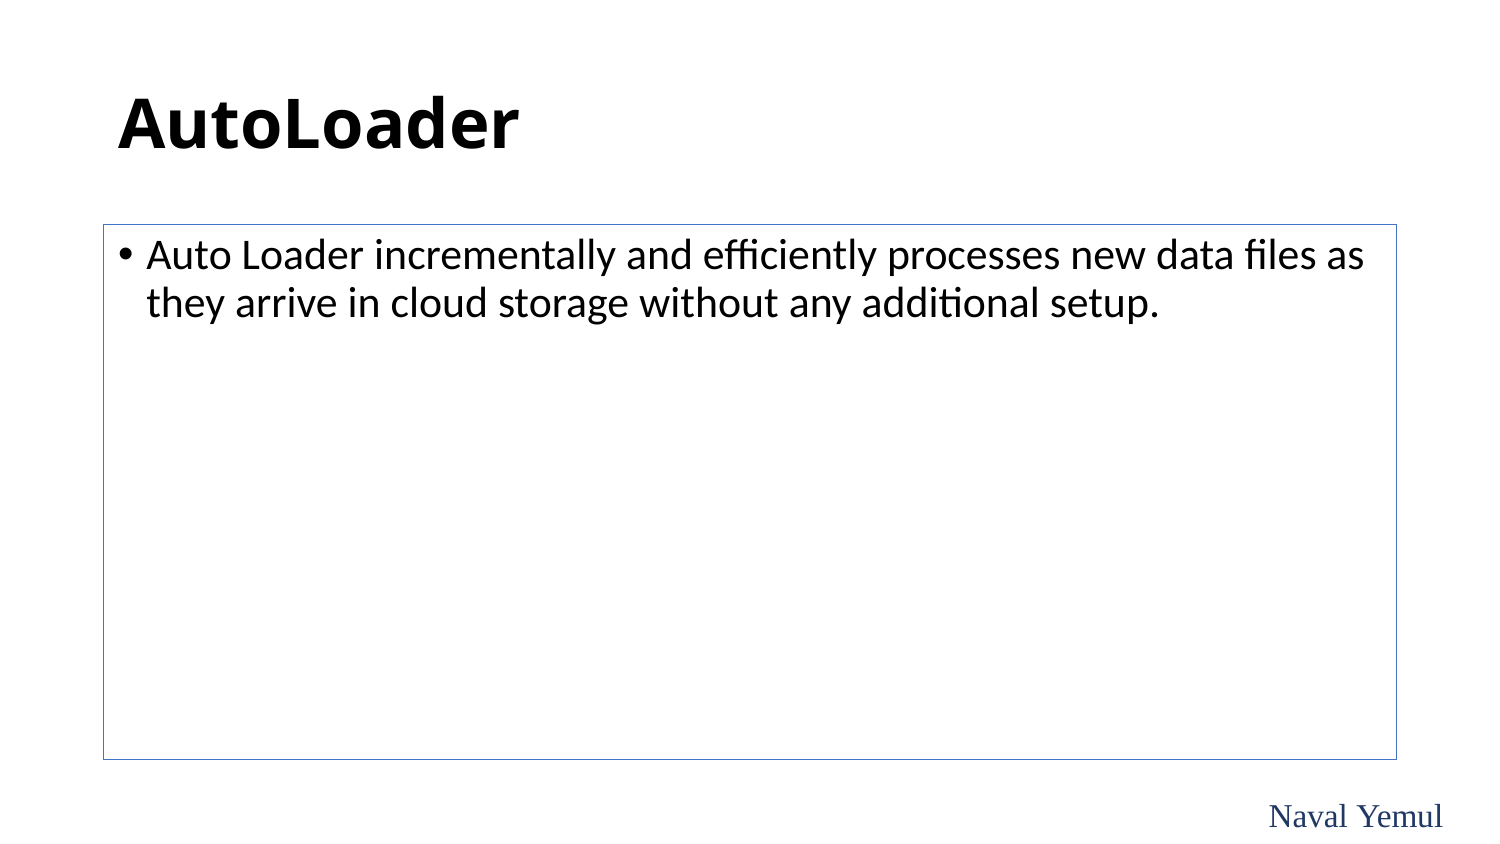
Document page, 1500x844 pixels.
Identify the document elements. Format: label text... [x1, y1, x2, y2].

list Auto Loader incrementally and efficiently processes new data files as they arrive in cloud storage without any additional setup. [103, 224, 1397, 760]
title AutoLoader [103, 44, 1397, 208]
text_box Naval Yemul [1253, 786, 1499, 842]
